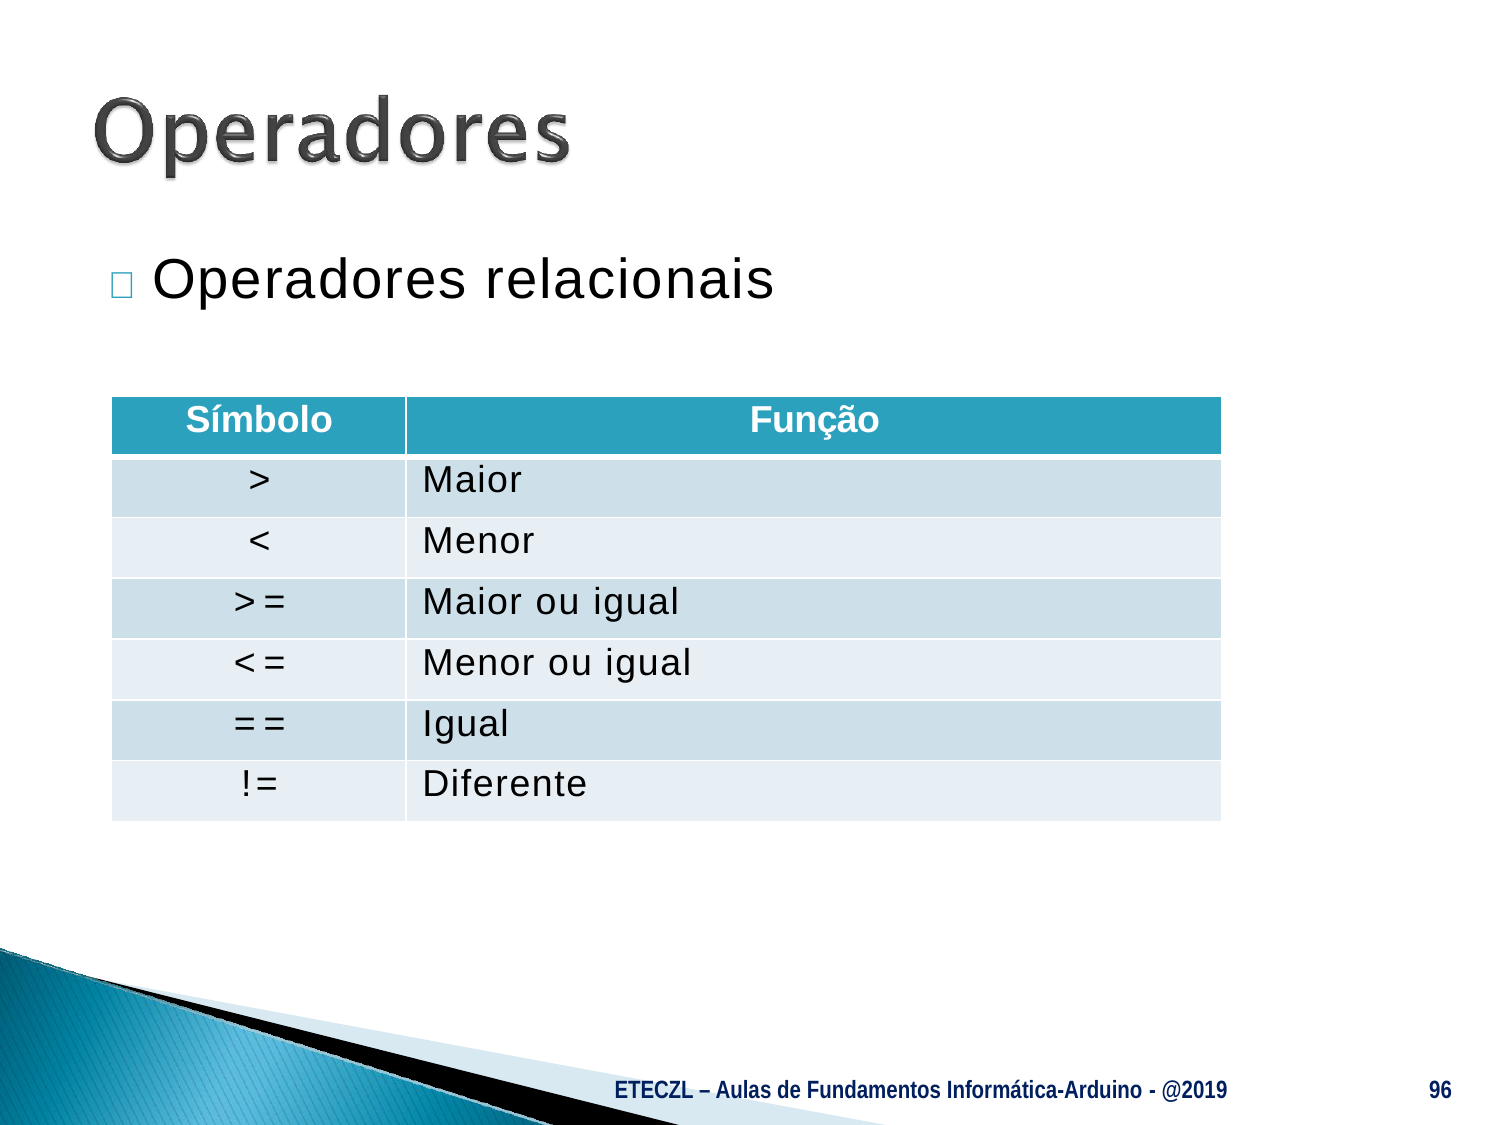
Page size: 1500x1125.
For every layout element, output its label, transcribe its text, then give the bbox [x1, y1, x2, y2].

table_cell == [112, 701, 405, 760]
picture [0, 948, 558, 1125]
table_cell Maior ou igual [407, 579, 1221, 638]
table_header Símbolo [112, 397, 405, 454]
footer ETECZL – Aulas de Fundamentos Informática-Arduino - @2019 [612, 1072, 1364, 1125]
table_cell >= [112, 579, 405, 638]
table_cell <= [112, 640, 405, 699]
table_cell > [112, 460, 405, 517]
table_cell < [112, 518, 405, 577]
text_box [35, 60, 656, 248]
table_cell != [112, 761, 405, 821]
title  Operadores relacionais [105, 240, 780, 431]
table_cell Igual [407, 701, 1221, 760]
table_header Função [407, 397, 1221, 454]
table_cell Menor ou igual [407, 640, 1221, 699]
slide_number 96 [1424, 1072, 1468, 1125]
table_cell Maior [407, 460, 1221, 517]
table_cell Diferente [407, 761, 1221, 821]
table_cell Menor [407, 518, 1221, 577]
